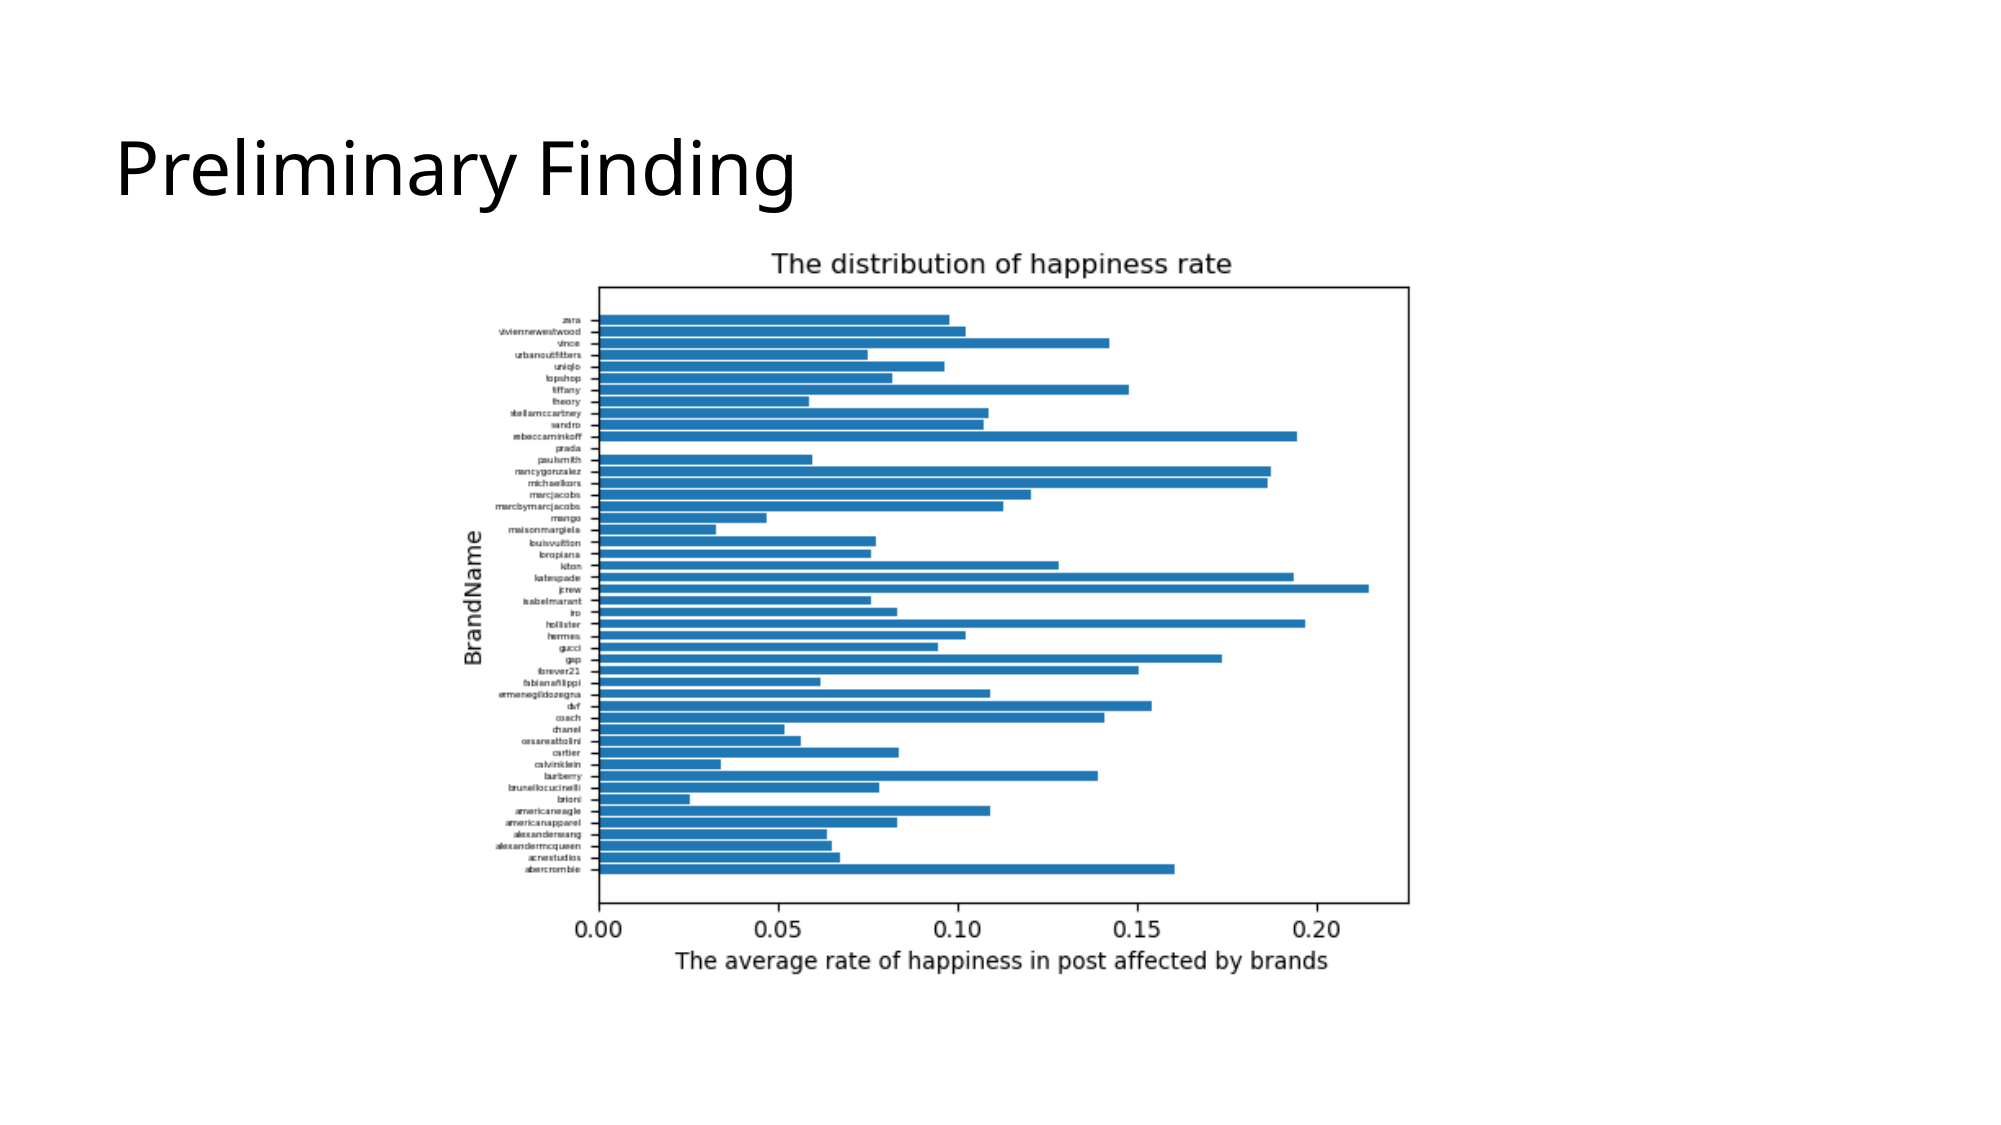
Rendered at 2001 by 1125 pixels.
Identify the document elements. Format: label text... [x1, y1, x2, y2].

picture [447, 237, 1423, 991]
text_box Preliminary Finding [99, 35, 1771, 307]
